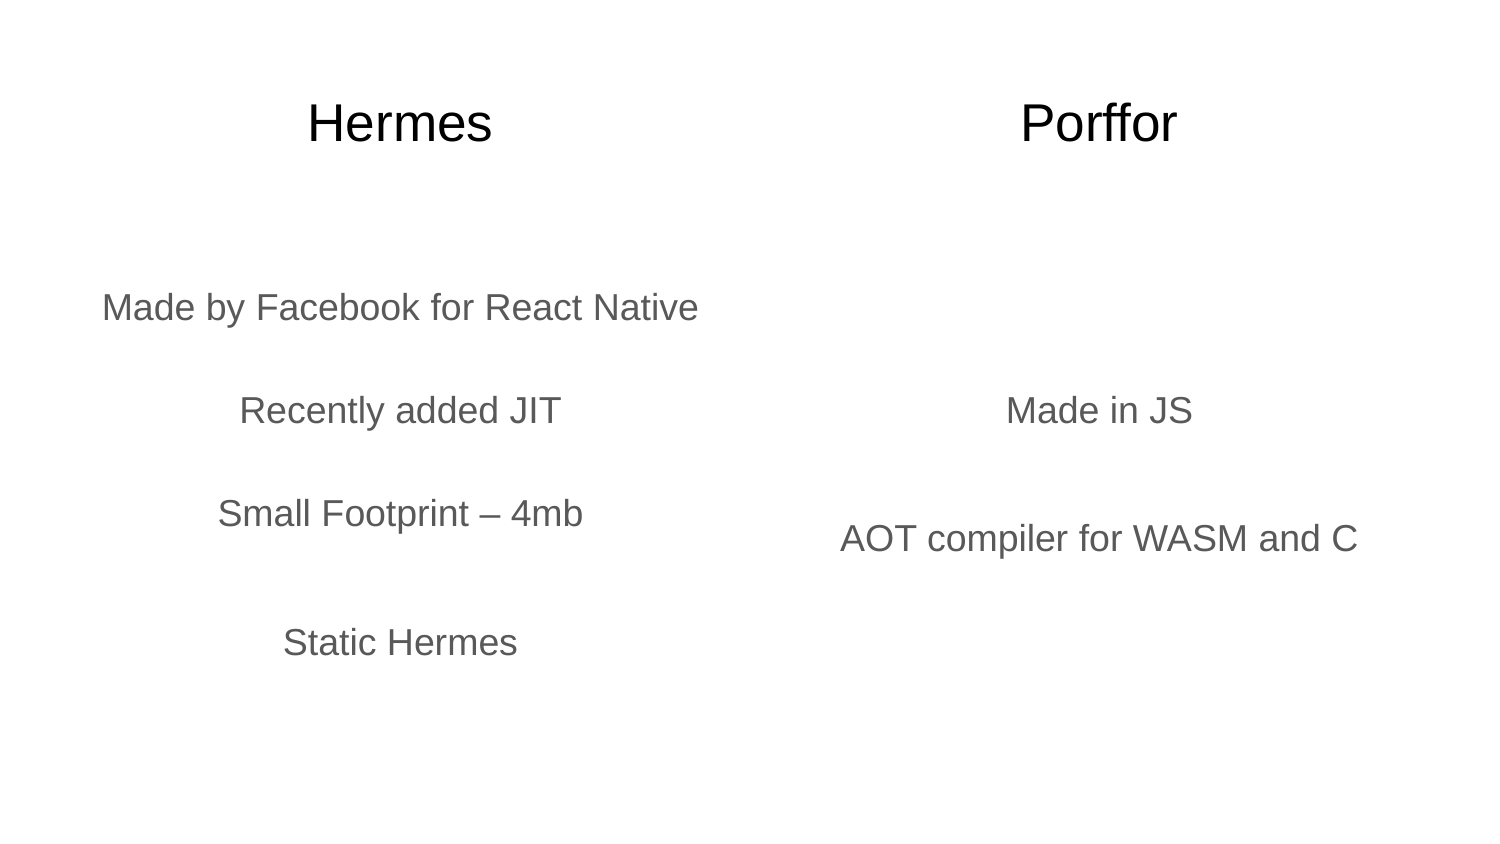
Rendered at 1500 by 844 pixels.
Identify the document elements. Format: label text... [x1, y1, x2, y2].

title Hermes [51, 72, 749, 167]
text_box Made in JS AOT compiler for WASM and C [749, 188, 1449, 750]
list Made by Facebook for React Native Recently added JIT Small Footprint – 4mb Static Hermes [51, 189, 749, 750]
text_box Porffor [749, 72, 1449, 167]
